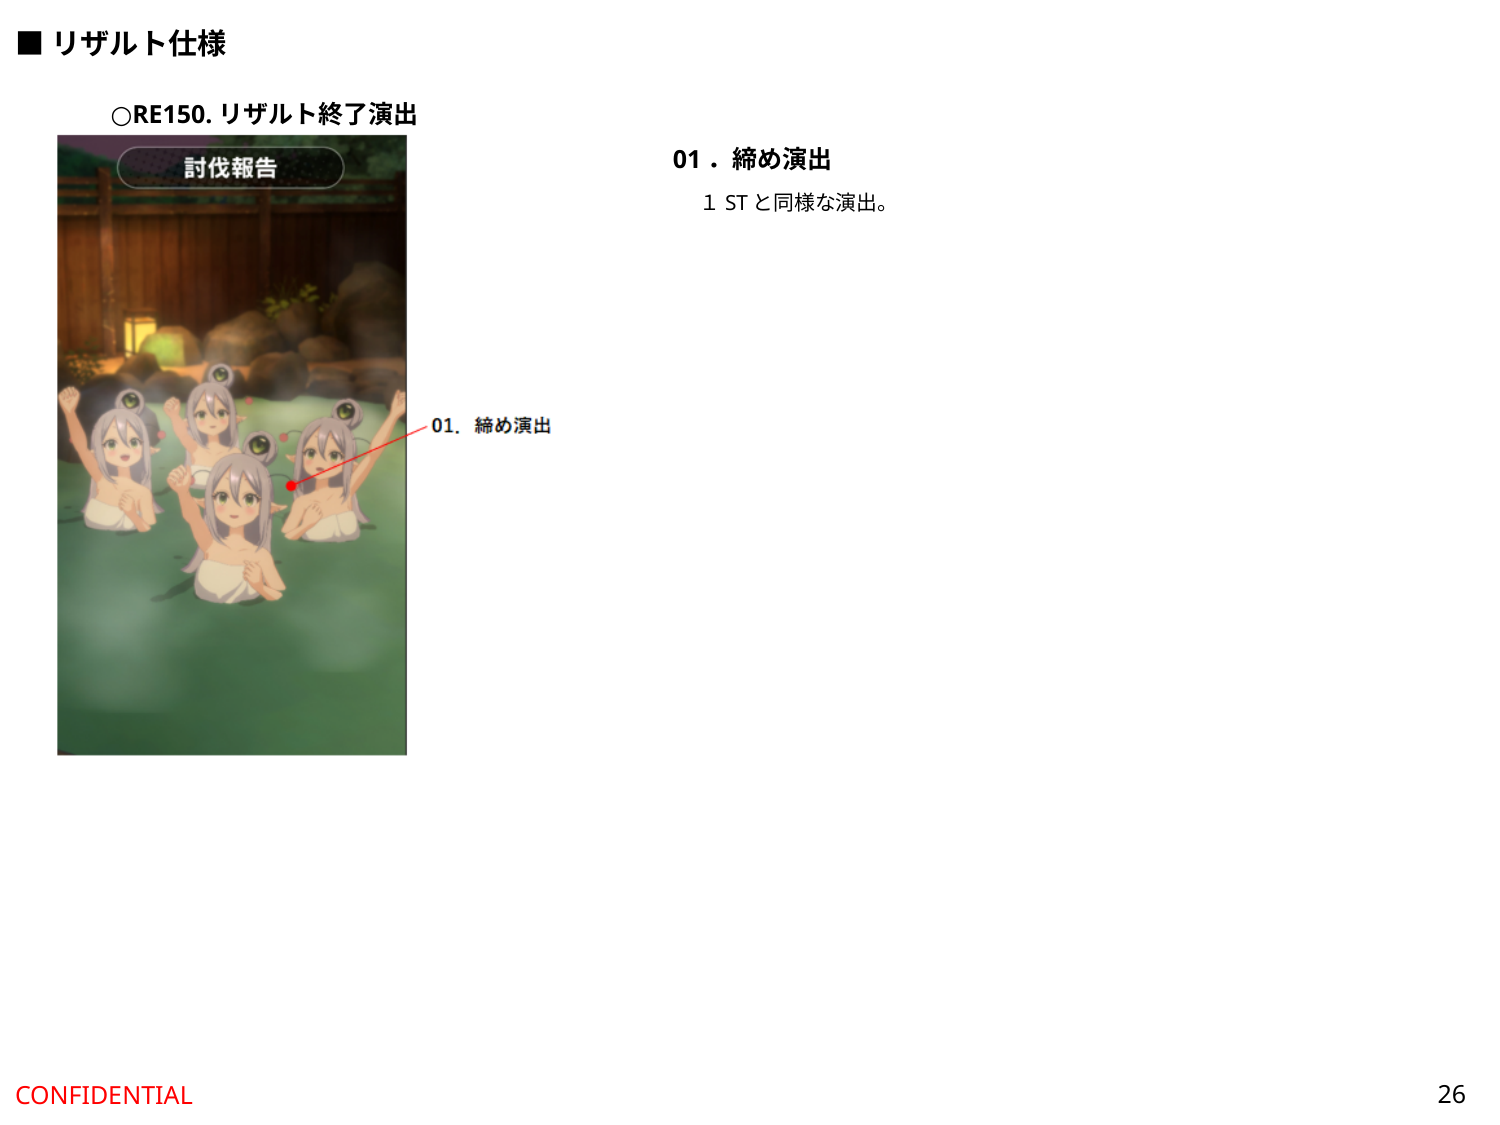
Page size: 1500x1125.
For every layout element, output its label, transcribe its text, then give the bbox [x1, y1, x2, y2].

text_box ○RE150.リザルト終了演出 [95, 90, 434, 130]
footer CONFIDENTIAL [0, 1065, 507, 1125]
slide_number 26 [1143, 1065, 1482, 1125]
text_box ■リザルト仕様 [0, 17, 242, 68]
picture [51, 130, 565, 762]
text_box １STと同様な演出。 [684, 181, 913, 222]
text_box 01．締め演出 [658, 136, 848, 182]
